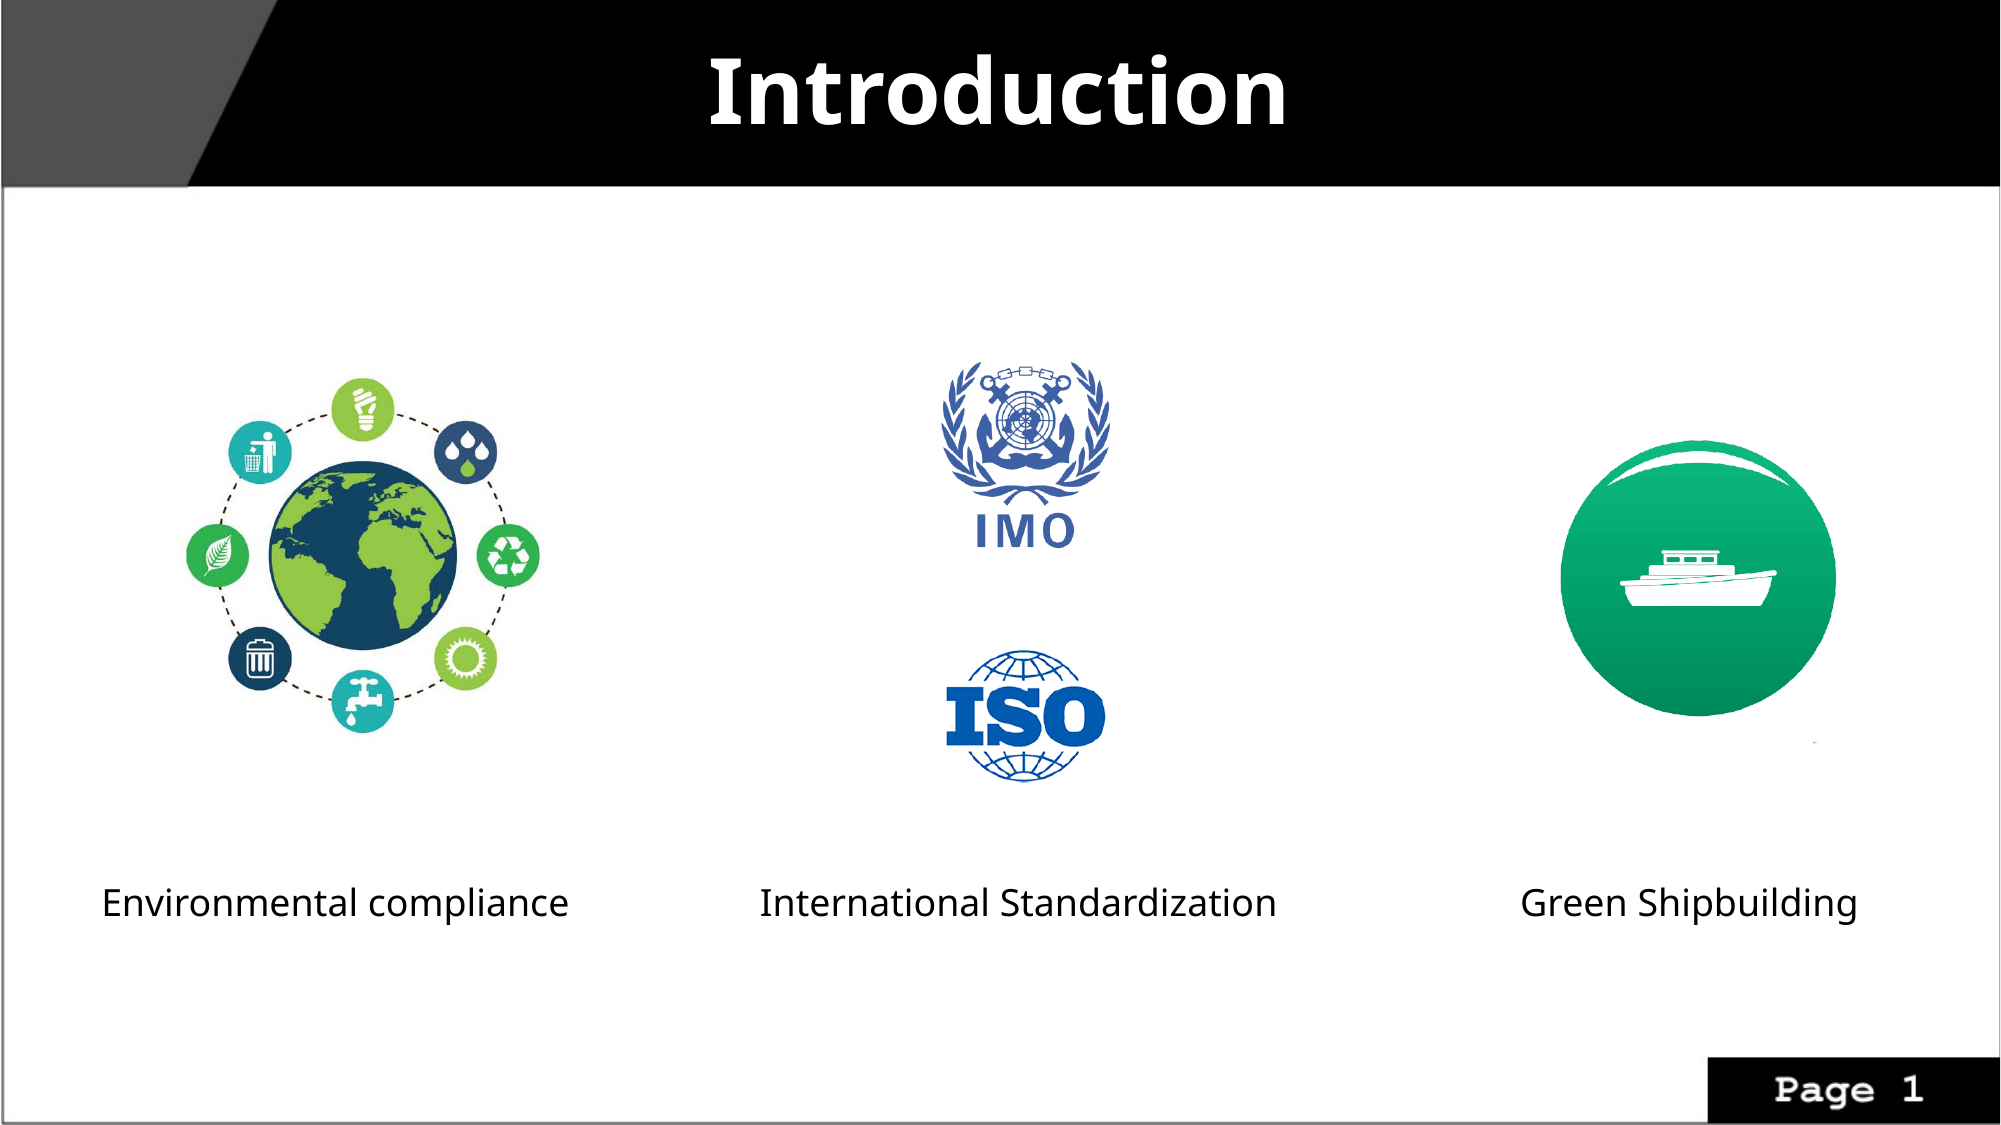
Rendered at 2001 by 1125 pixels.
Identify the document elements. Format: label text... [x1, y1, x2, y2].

title Introduction [0, 1, 2000, 188]
text_box Environmental compliance [86, 871, 595, 932]
text_box Green Shipbuilding [1505, 871, 1874, 932]
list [176, 360, 549, 746]
picture [0, 0, 2001, 1125]
text_box International Standardization [745, 871, 1293, 932]
